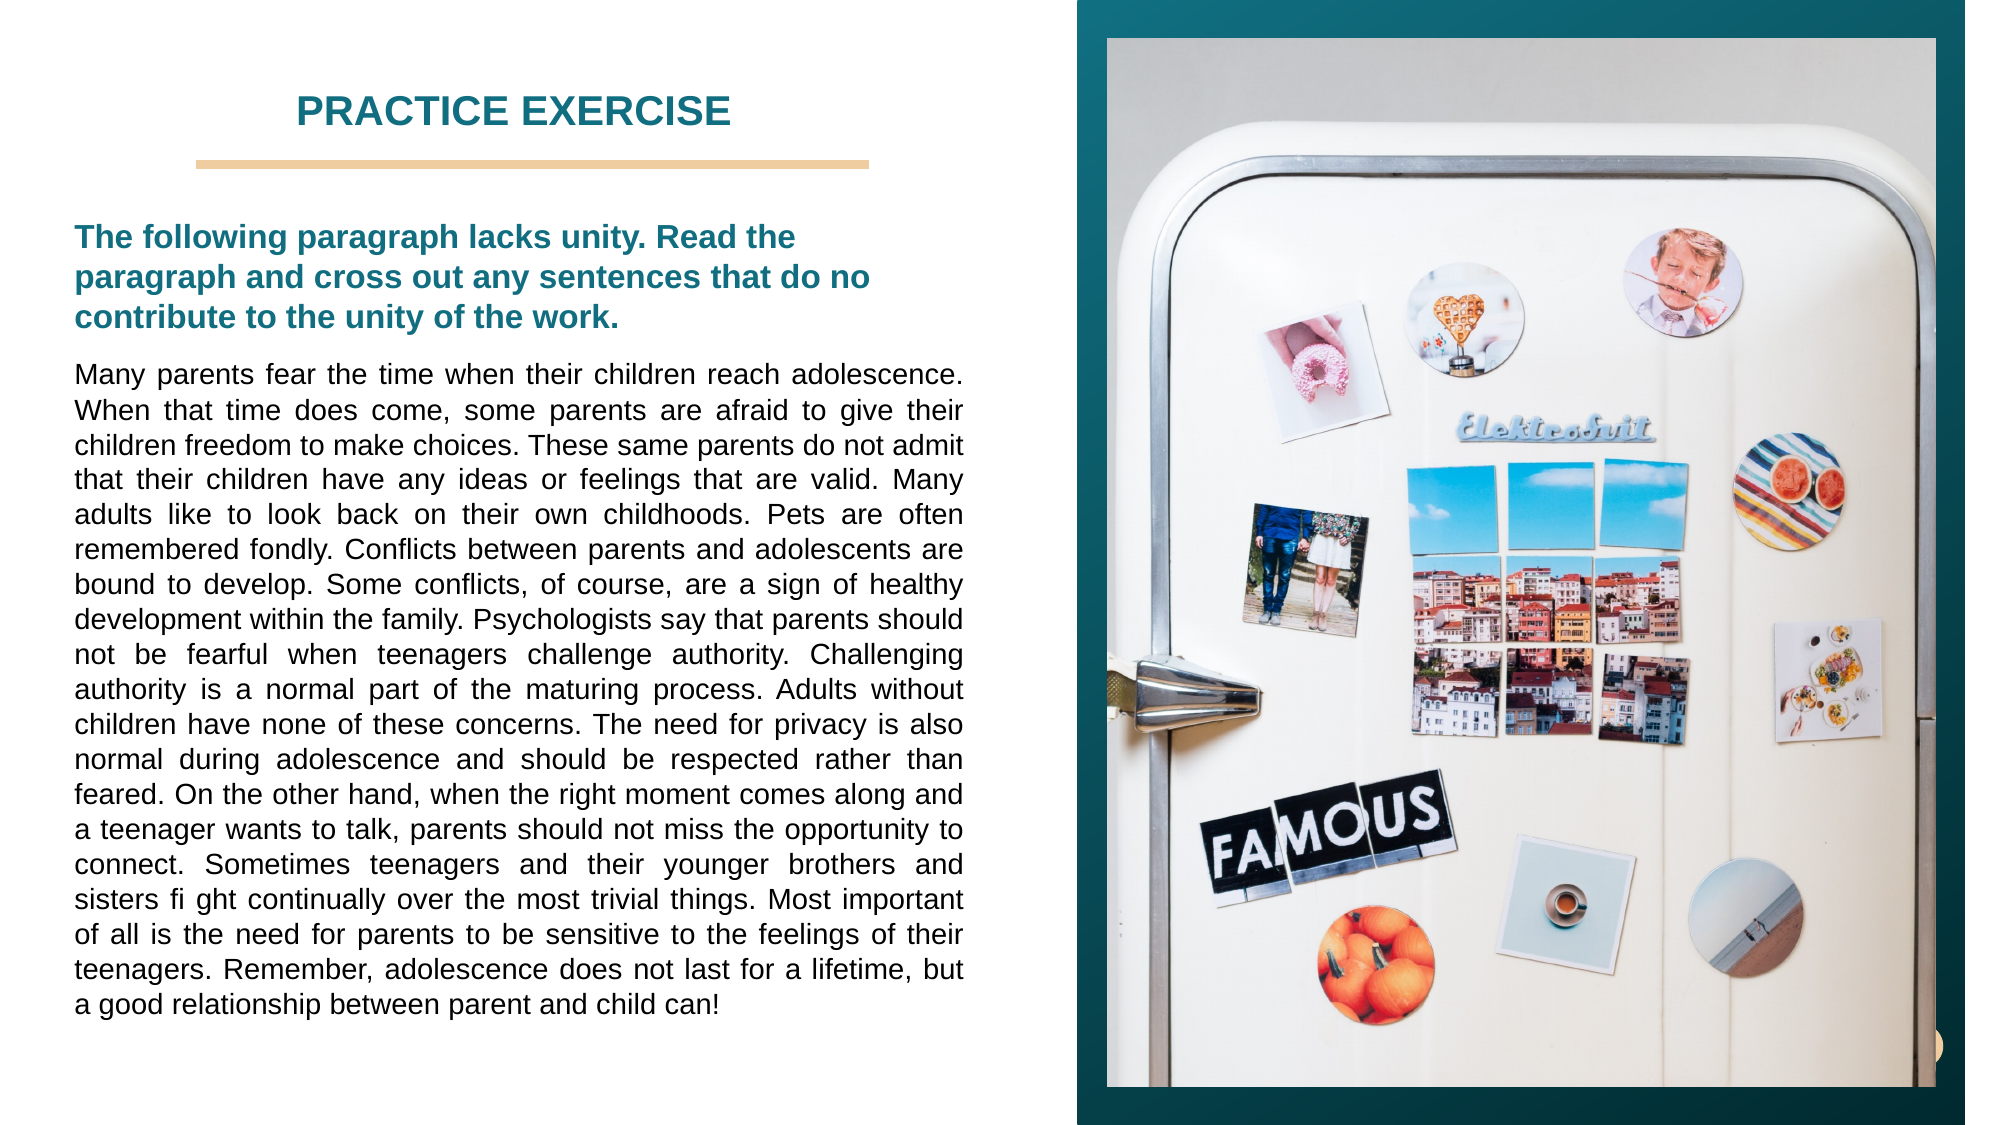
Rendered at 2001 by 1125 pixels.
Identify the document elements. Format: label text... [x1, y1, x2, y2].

picture [1107, 38, 1936, 1087]
slide_number 9 [1936, 1029, 1944, 1063]
list PRACTICE EXERCISE The following paragraph lacks unity. Read the paragraph and cross out any sentences that do no contribute to the unity of the work. Many parents fear the time when their children reach adolescence. When that time does come, some parents are afraid to give their children freedom to make choices. These same parents do not admit that their children have any ideas or feelings that are valid. Many adults like to look back on their own childhoods. Pets are often remembered fondly. Conflicts between parents and adolescents are bound to develop. Some conflicts, of course, are a sign of healthy development within the family. Psychologists say that parents should not be fearful when teenagers challenge authority. Challenging authority is a normal part of the maturing process. Adults without children have none of these concerns. The need for privacy is also normal during adolescence and should be respected rather than feared. On the other hand, when the right moment comes along and a teenager wants to talk, parents should not miss the opportunity to connect. Sometimes teenagers and their younger brothers and sisters fi ght continually over the most trivial things. Most important of all is the need for parents to be sensitive to the feelings of their teenagers. Remember, adolescence does not last for a lifetime, but a good relationship between parent and child can! [74, 83, 966, 1046]
